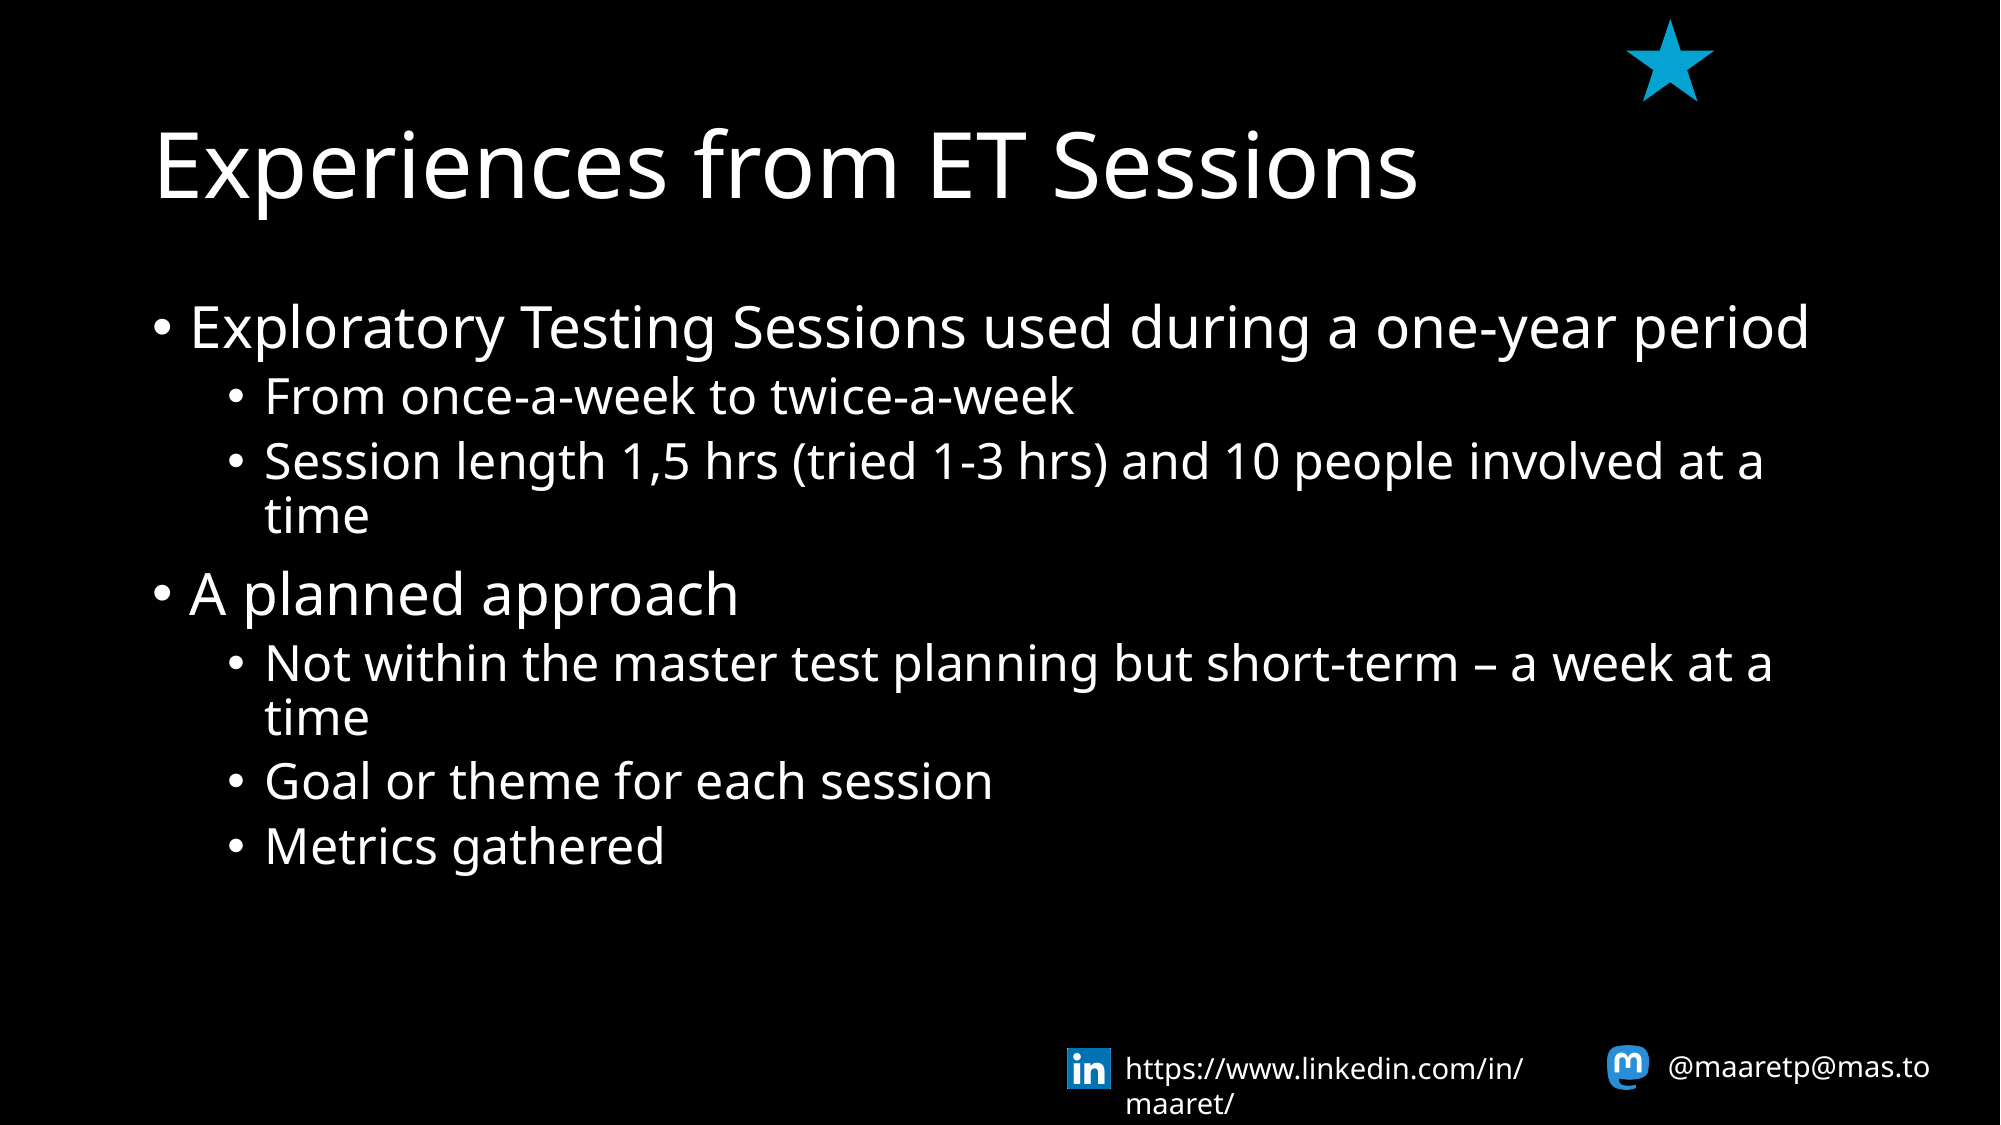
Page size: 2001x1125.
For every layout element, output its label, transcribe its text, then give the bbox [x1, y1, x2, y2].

title Experiences from ET Sessions [137, 59, 1863, 278]
list Exploratory Testing Sessions used during a one-year period From once-a-week to twice-a-week Session length 1,5 hrs (tried 1-3 hrs) and 10 people involved at a time A planned approach Not within the master test planning but short-term – a week at a time Goal or theme for each session Metrics gathered [137, 290, 1863, 1005]
picture [1607, 1045, 1649, 1090]
text_box [1626, 18, 1715, 102]
picture [1067, 1048, 1111, 1089]
